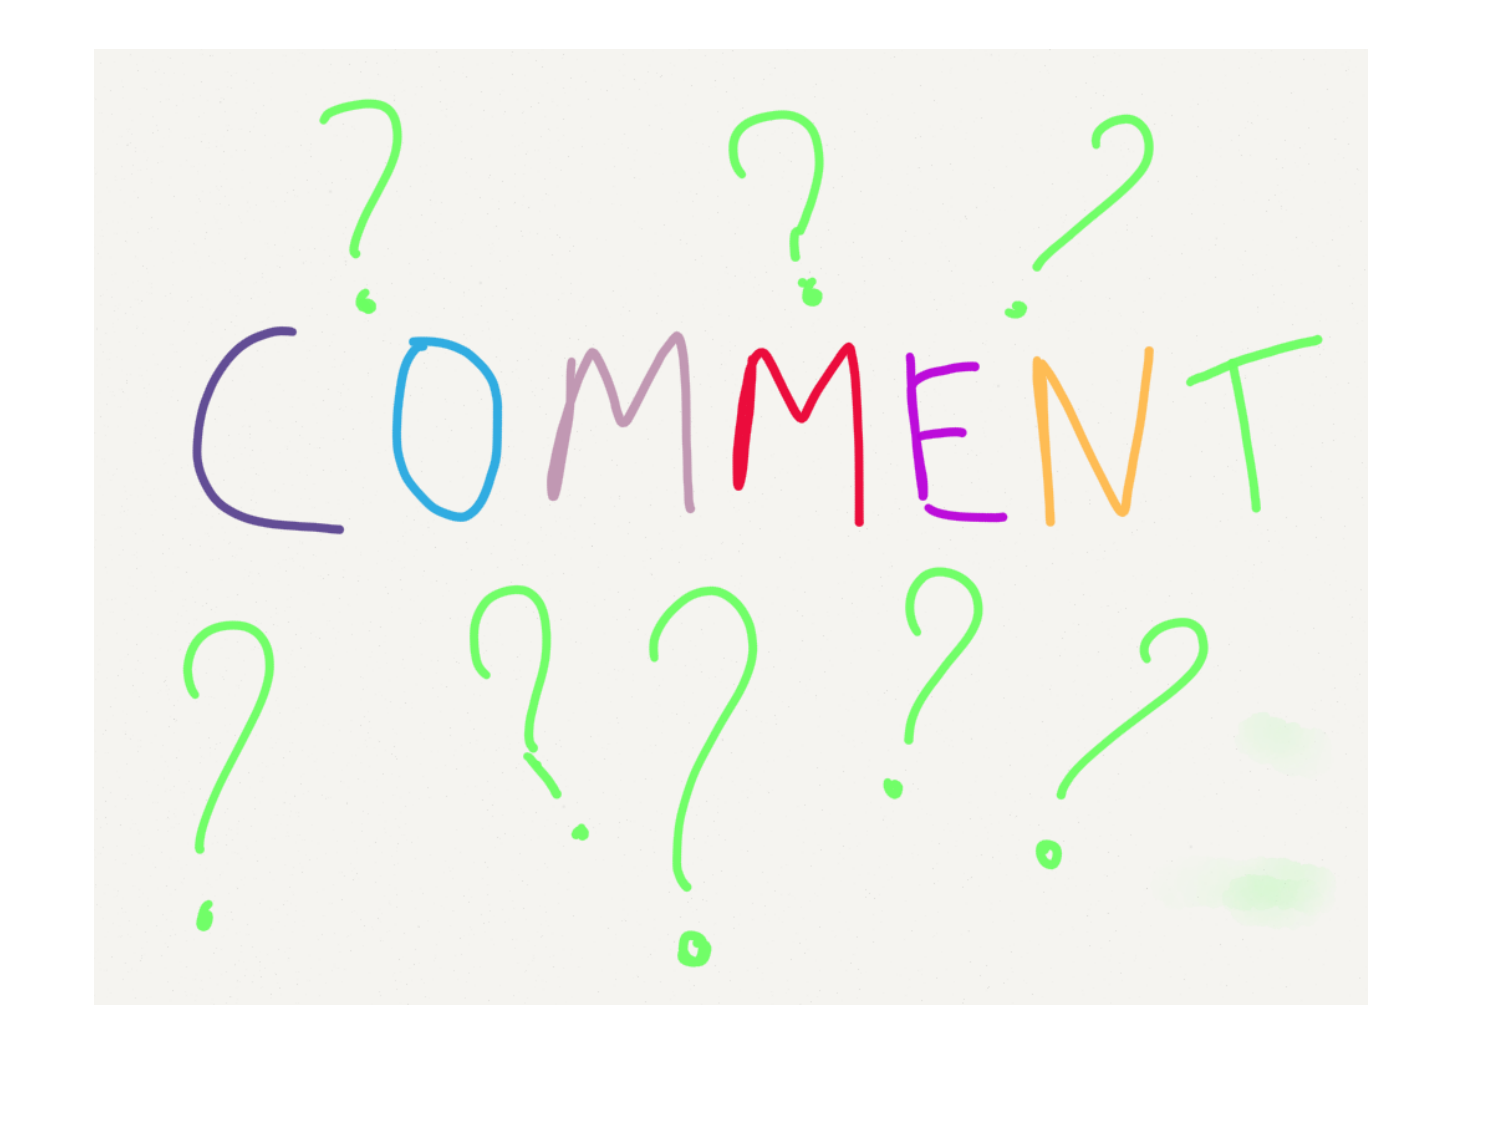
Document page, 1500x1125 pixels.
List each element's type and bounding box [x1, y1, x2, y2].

list [94, 49, 1369, 1006]
